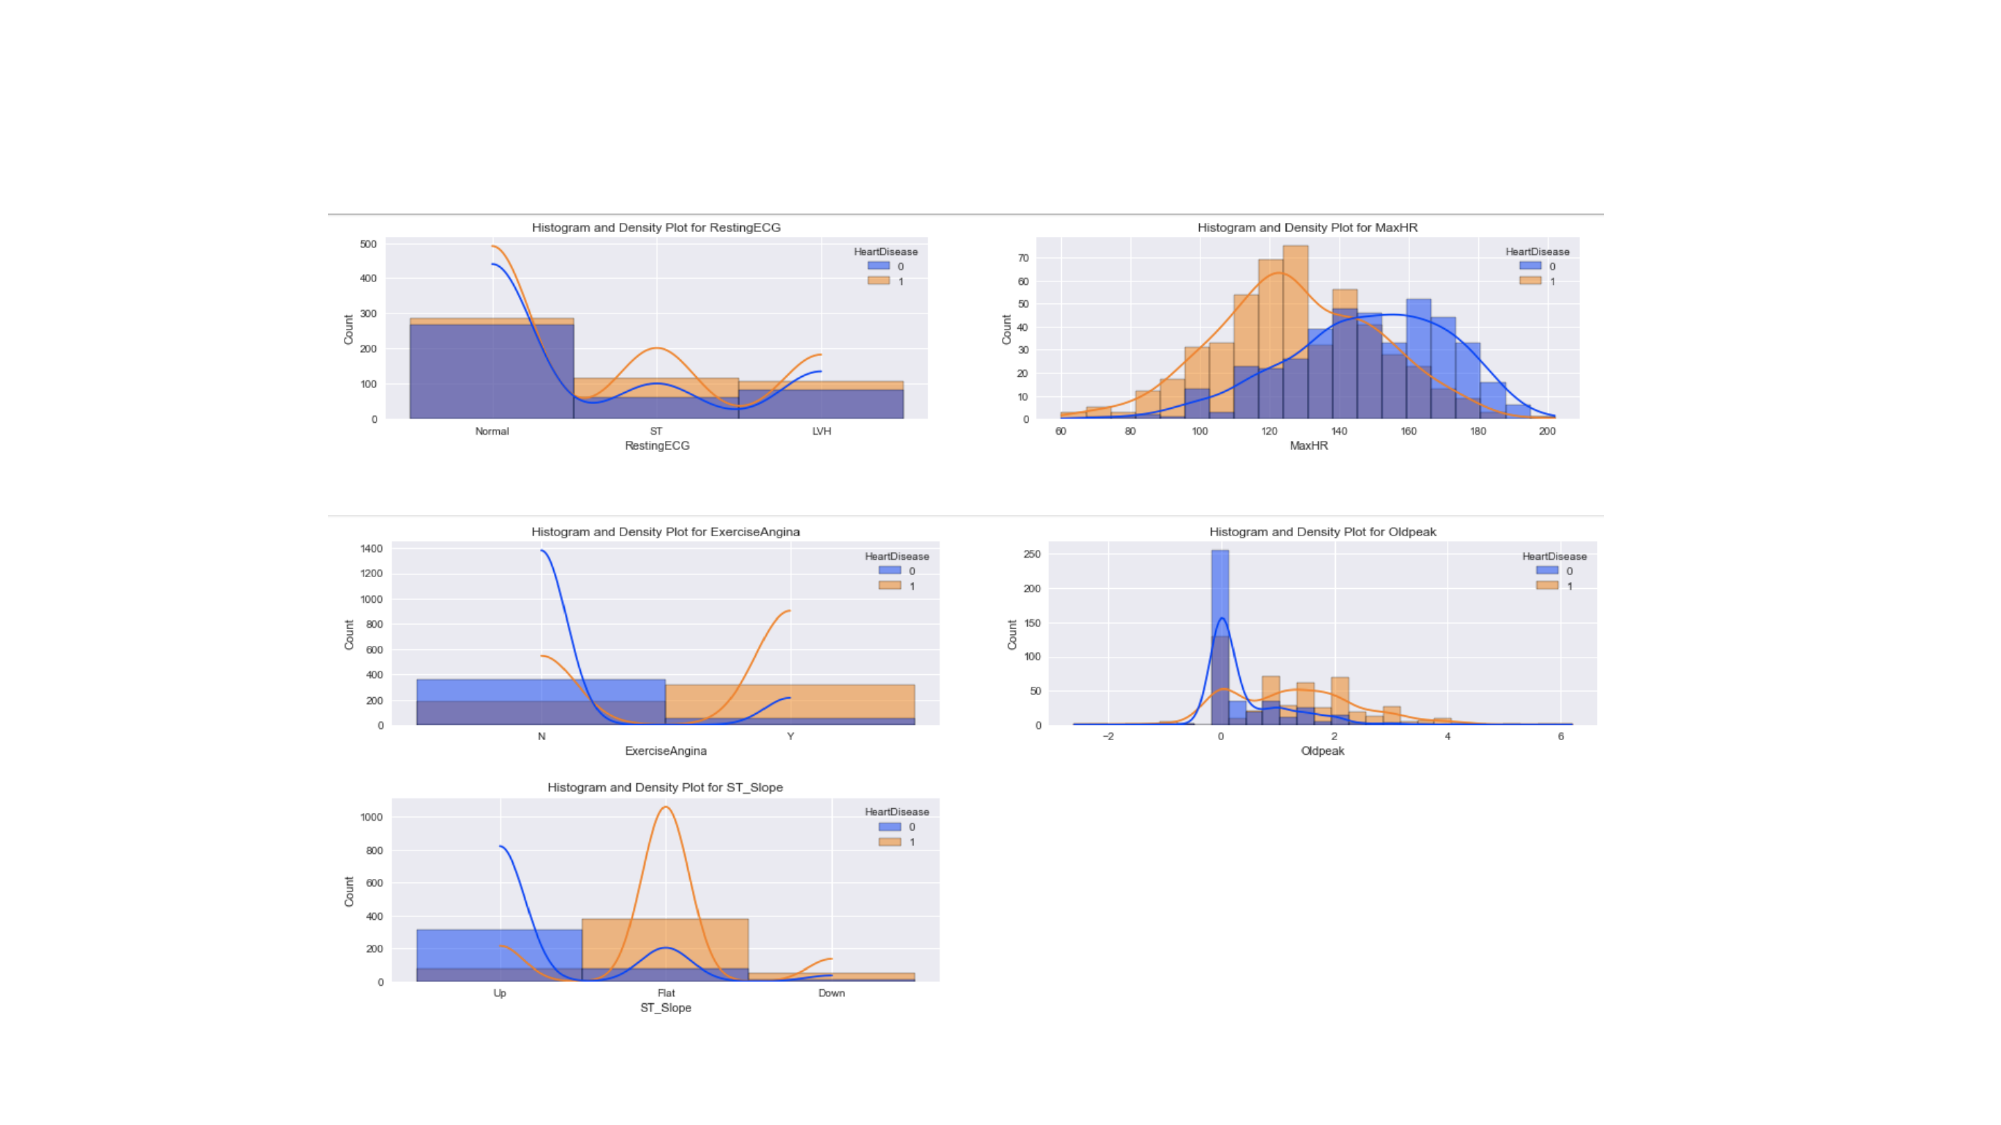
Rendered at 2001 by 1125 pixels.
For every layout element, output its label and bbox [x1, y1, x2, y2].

picture [328, 515, 1604, 1038]
picture [328, 210, 1604, 465]
